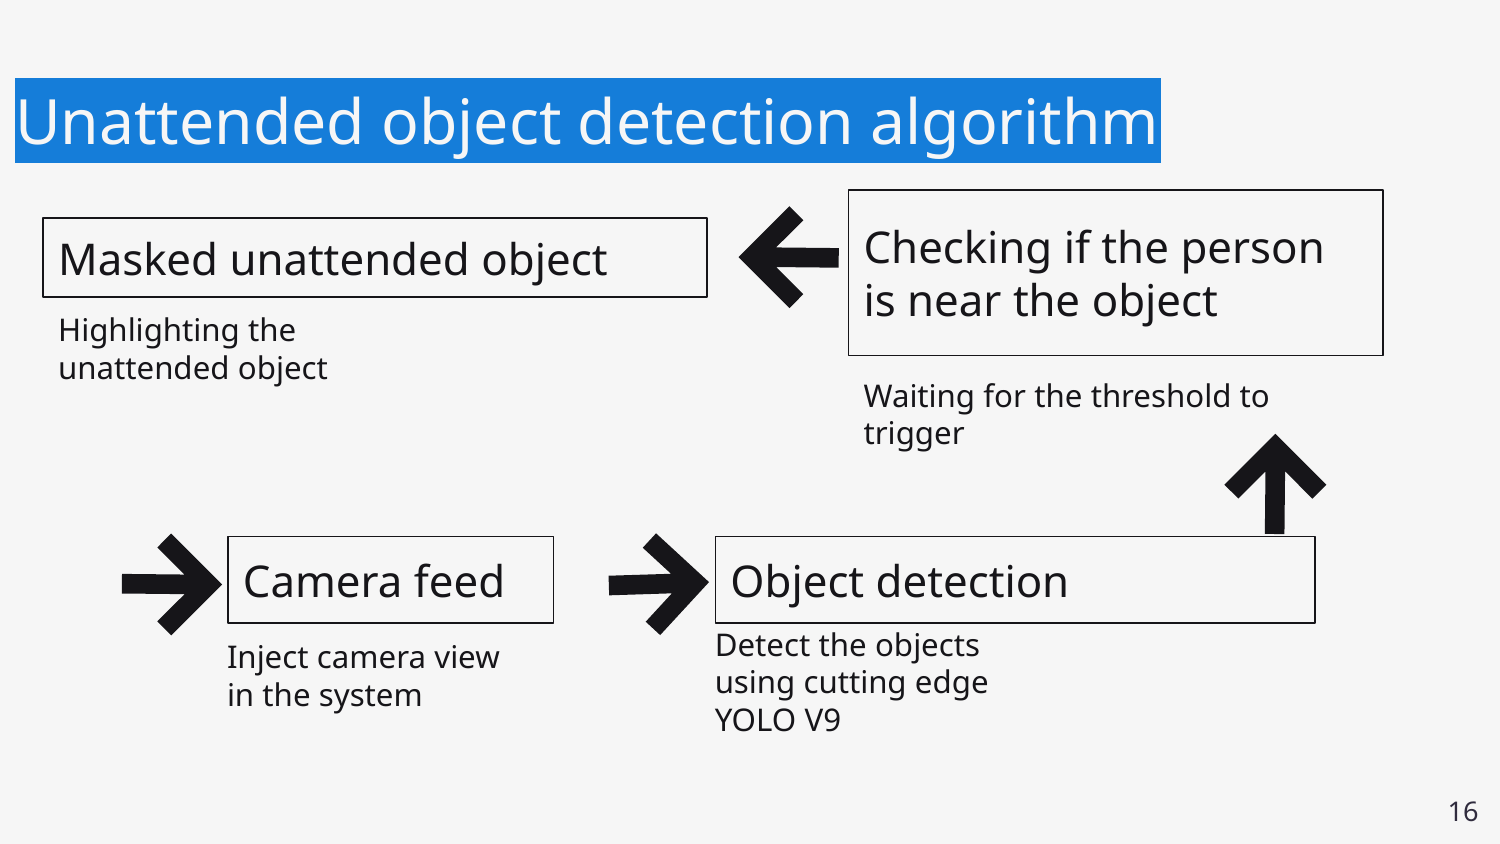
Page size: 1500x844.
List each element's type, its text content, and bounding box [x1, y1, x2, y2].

text_box [121, 533, 223, 636]
slide_number ‹#› [1403, 779, 1494, 844]
text_box Camera feed [227, 536, 554, 624]
text_box Object detection [715, 536, 1315, 624]
text_box [608, 533, 710, 636]
text_box Unattended object detection algorithm [0, 72, 1367, 167]
text_box Waiting for the threshold to trigger [848, 366, 1315, 461]
text_box Masked unattended object [43, 217, 707, 298]
text_box Highlighting the unattended object [43, 308, 401, 388]
text_box Inject camera view in the system [212, 634, 538, 715]
text_box [1224, 433, 1327, 535]
text_box [738, 206, 839, 309]
text_box Checking if the person is near the object [848, 189, 1384, 356]
text_box Detect the objects using cutting edge YOLO V9 [699, 659, 1058, 740]
